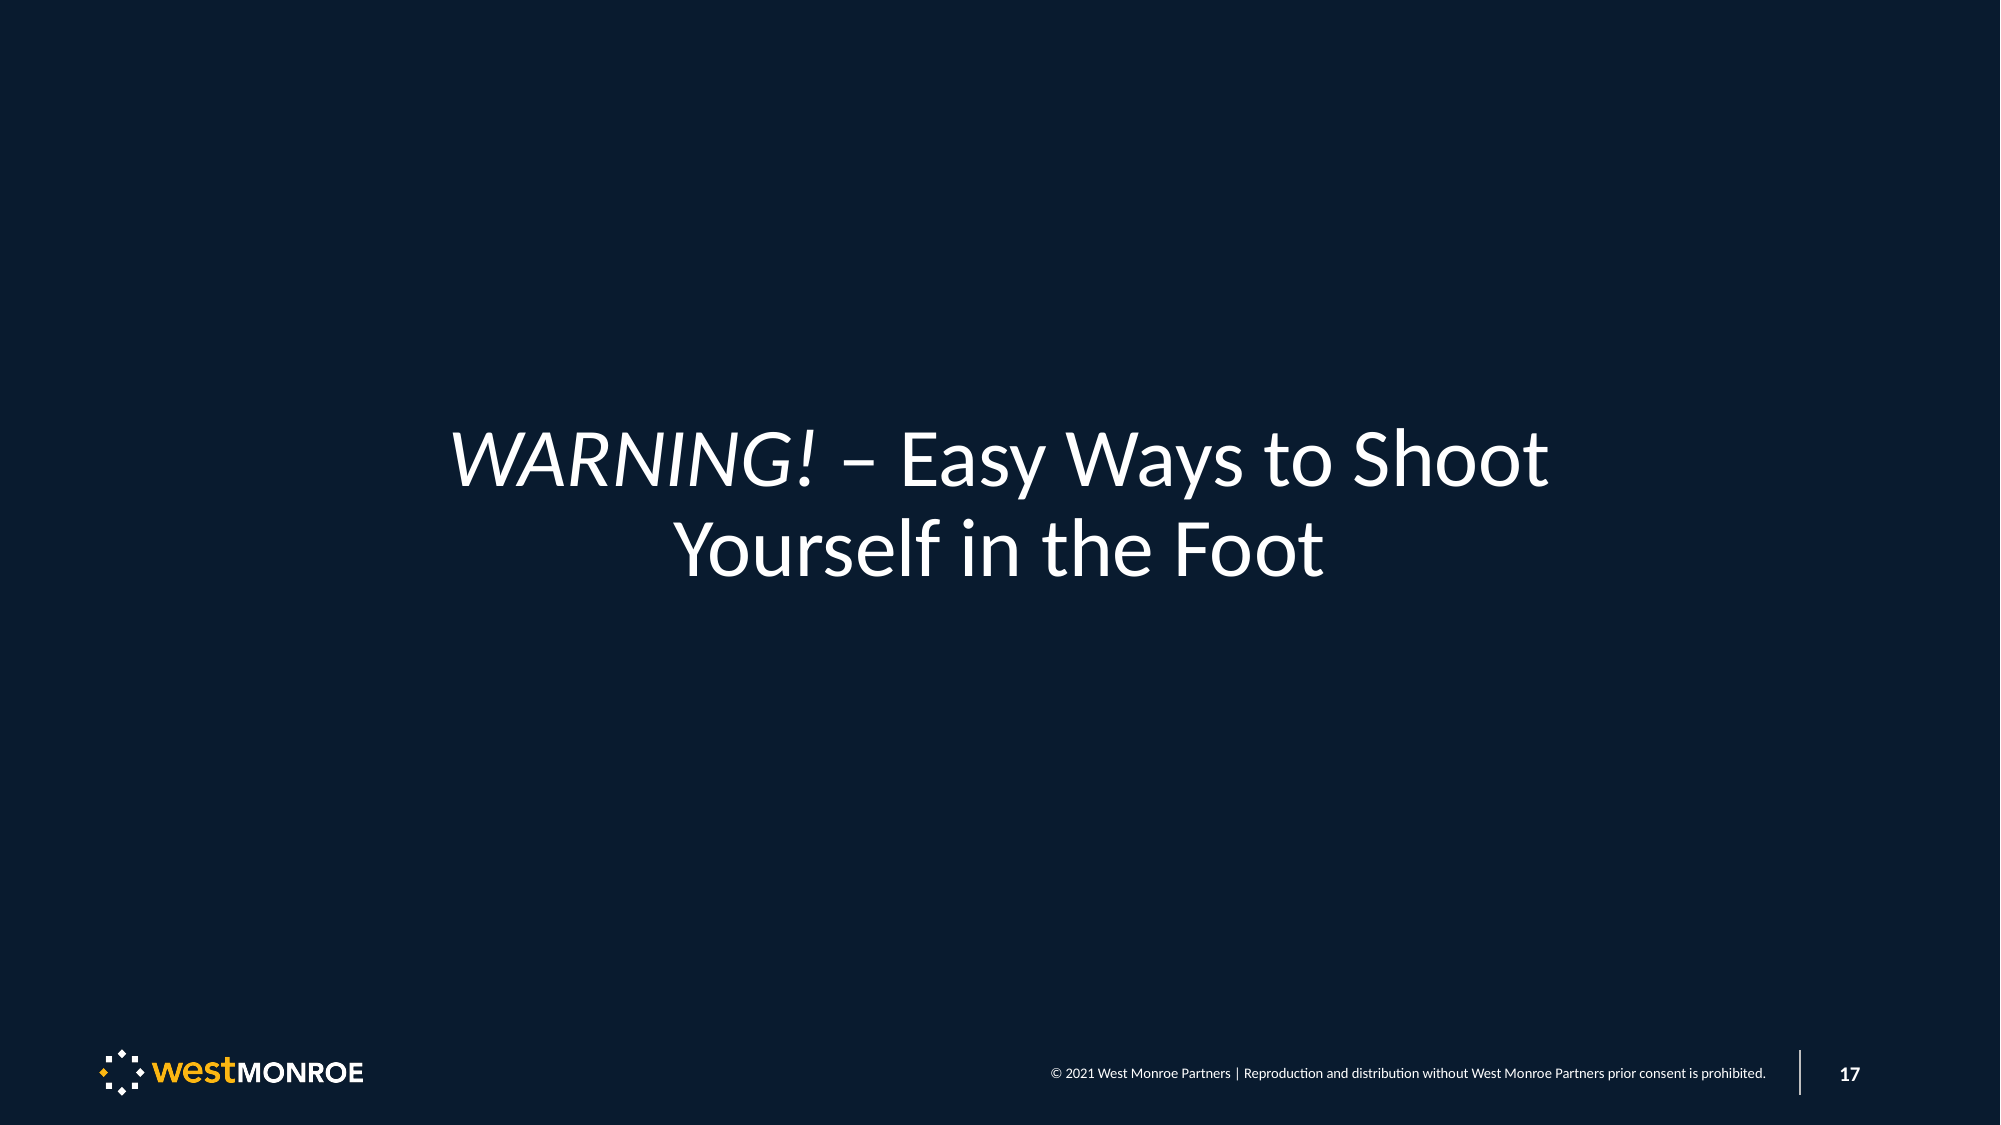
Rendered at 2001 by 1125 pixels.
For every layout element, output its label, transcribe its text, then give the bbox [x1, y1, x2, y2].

picture [99, 1049, 363, 1096]
list WARNING! – Easy Ways to Shoot Yourself in the Foot [328, 179, 1672, 830]
slide_number 17 [1800, 1042, 1900, 1103]
